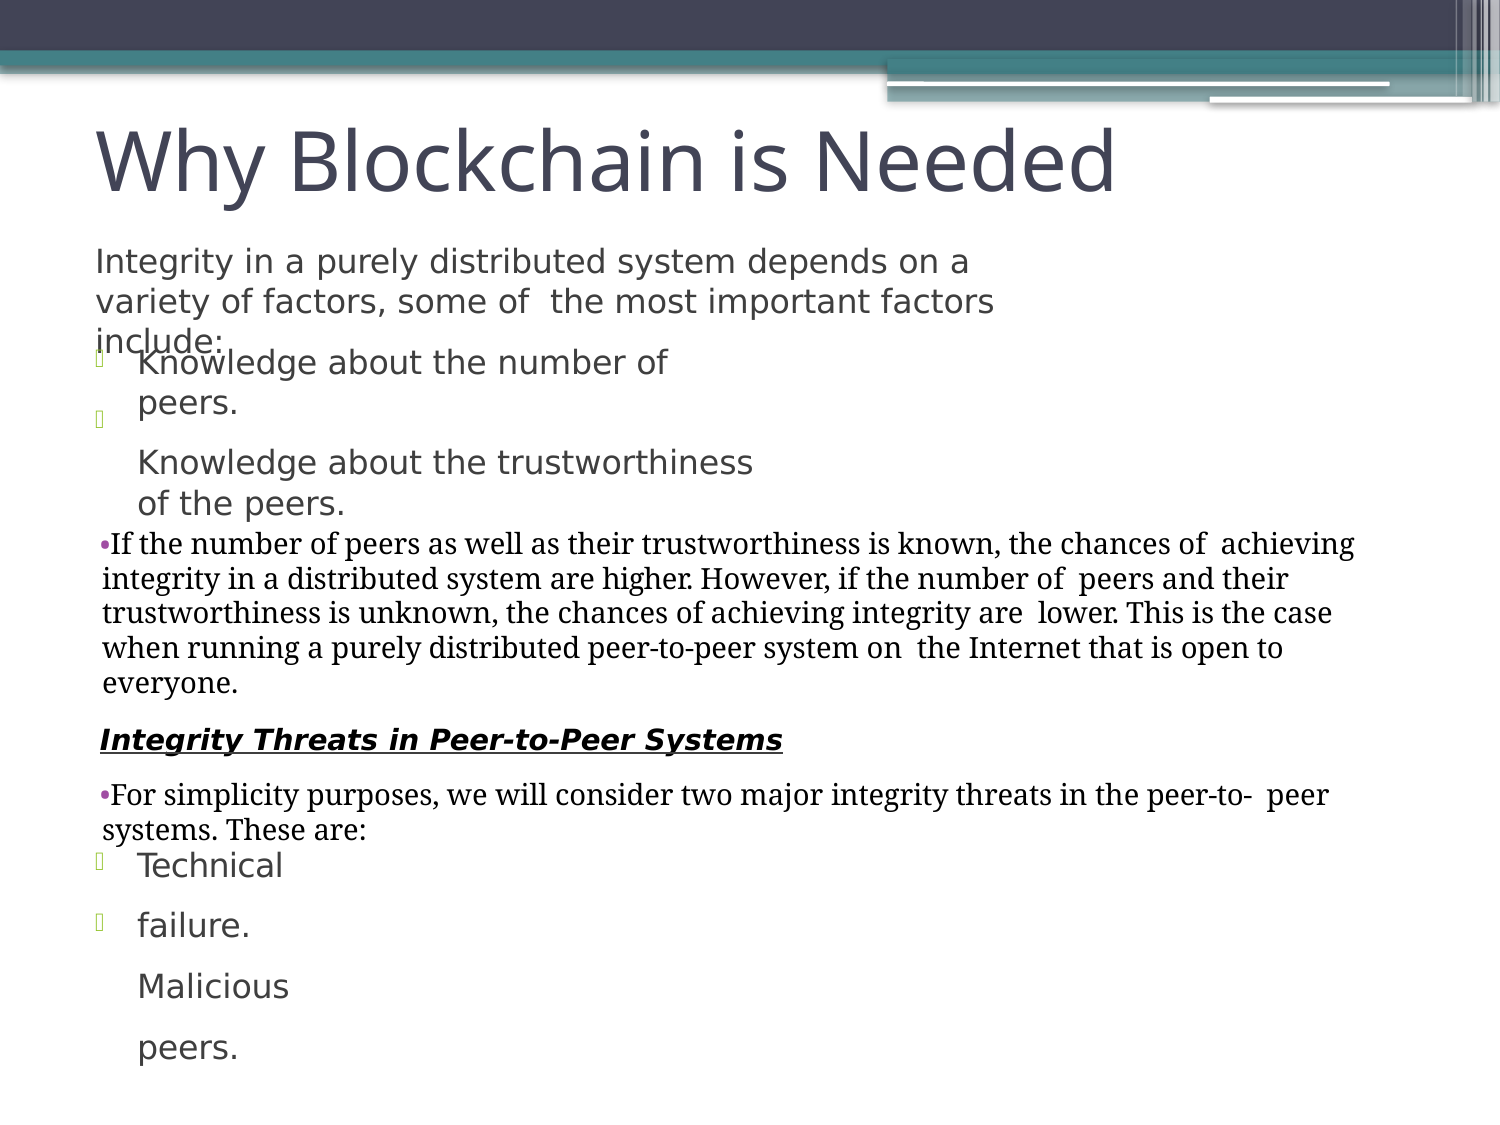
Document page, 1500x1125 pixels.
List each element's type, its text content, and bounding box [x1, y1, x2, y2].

text_box Knowledge about the number of peers. Knowledge about the trustworthiness of the peers. [135, 318, 771, 522]
text_box  [92, 338, 115, 373]
text_box  [92, 399, 115, 434]
text_box Technical failure. Malicious peers. [134, 821, 348, 1066]
text_box  [92, 841, 115, 876]
title Why Blockchain is Needed [92, 61, 1350, 252]
text_box Integrity in a purely distributed system depends on a variety of factors, some of the most important factors include: [92, 238, 1095, 361]
text_box  [92, 902, 115, 937]
list If the number of peers as well as their trustworthiness is known, the chances of achieving integrity in a distributed system are higher. However, if the number of peers and their trustworthiness is unknown, the chances of achieving integrity are lower. This is the case when running a purely distributed peer-to-peer system on the Internet that is open to everyone. Integrity Threats in Peer-to-Peer Systems For simplicity purposes, we will consider two major integrity threats in the peer-to- peer systems. These are: [99, 525, 1415, 1125]
